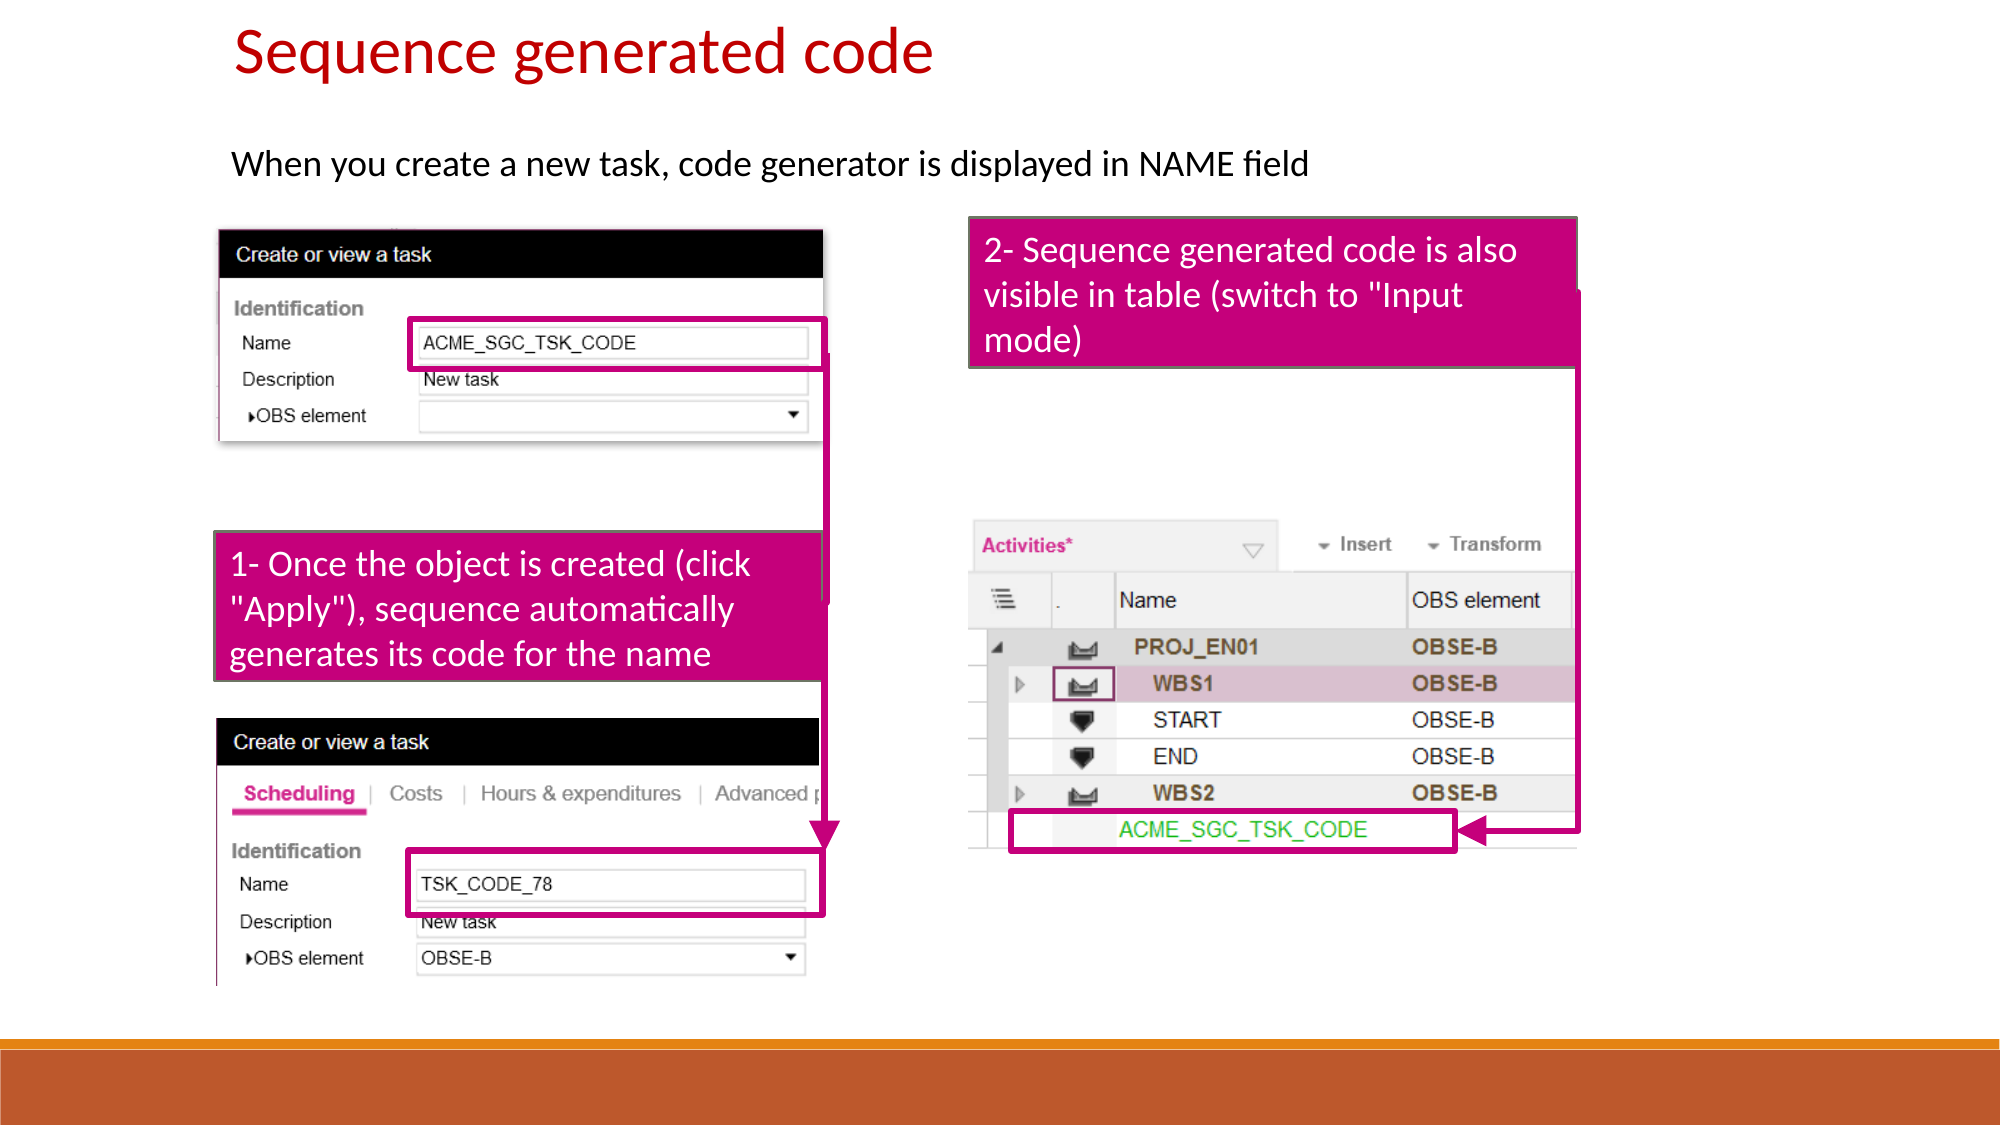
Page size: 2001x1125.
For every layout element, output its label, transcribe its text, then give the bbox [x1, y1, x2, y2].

text_box Sequence generated code [219, 0, 966, 95]
text_box 1- Once the object is created (click "Apply"), sequence automatically generates its code for the name [213, 530, 821, 682]
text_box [215, 717, 824, 987]
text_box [215, 227, 825, 442]
picture [968, 512, 1578, 853]
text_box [1454, 292, 1578, 832]
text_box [823, 352, 827, 853]
text_box When you create a new task, code generator is displayed in NAME field [216, 131, 1807, 192]
text_box 2- Sequence generated code is also visible in table (switch to "Input mode) [968, 216, 1578, 369]
